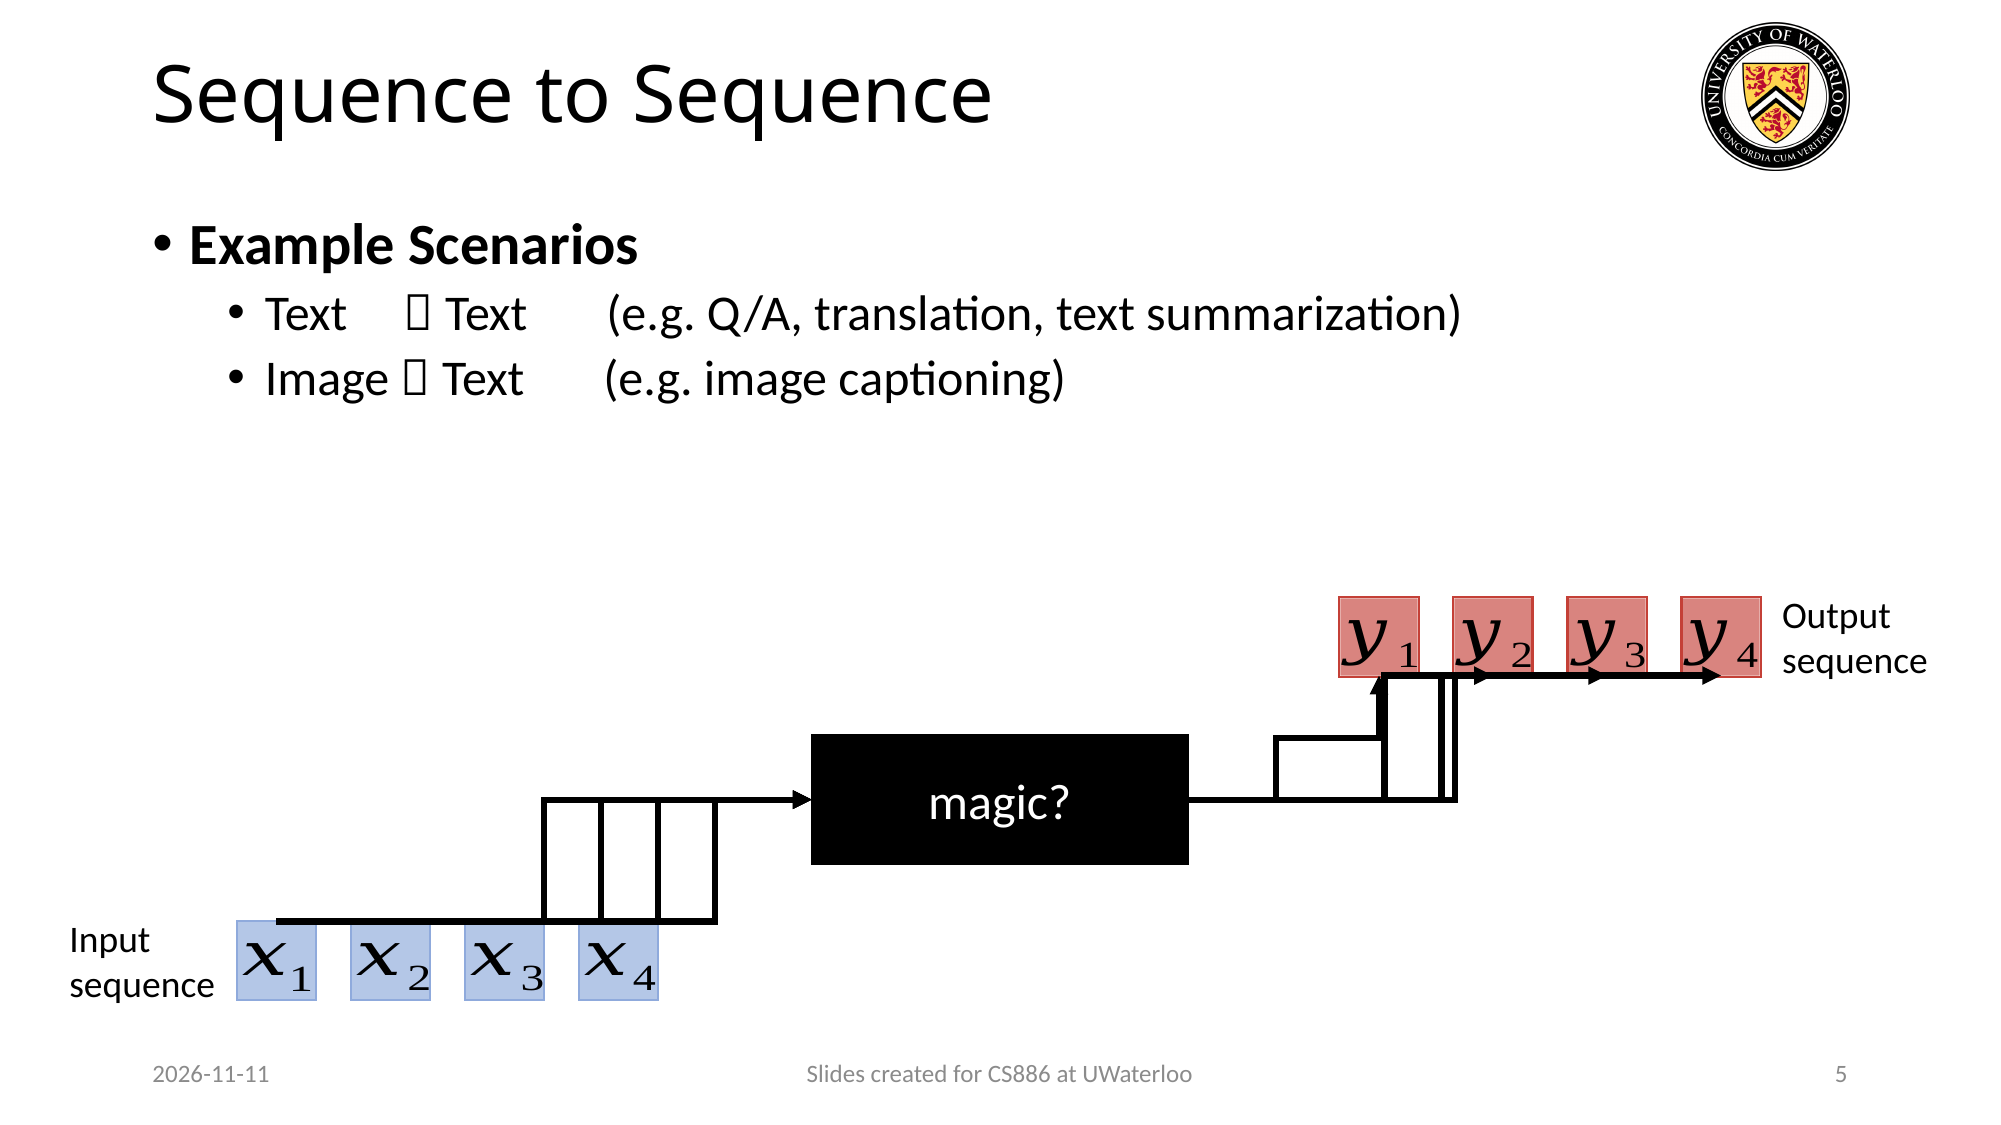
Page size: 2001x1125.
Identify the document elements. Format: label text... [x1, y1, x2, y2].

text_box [54, 583, 1946, 1014]
footer Slides created for CS886 at UWaterloo [662, 1042, 1338, 1103]
slide_number 5 [1412, 1042, 1863, 1103]
list Example Scenarios Text  Text (e.g. Q/A, translation, text summarization) Image  Text (e.g. image captioning) [137, 206, 1863, 583]
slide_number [137, 1042, 588, 1103]
title Sequence to Sequence [137, 22, 1863, 171]
